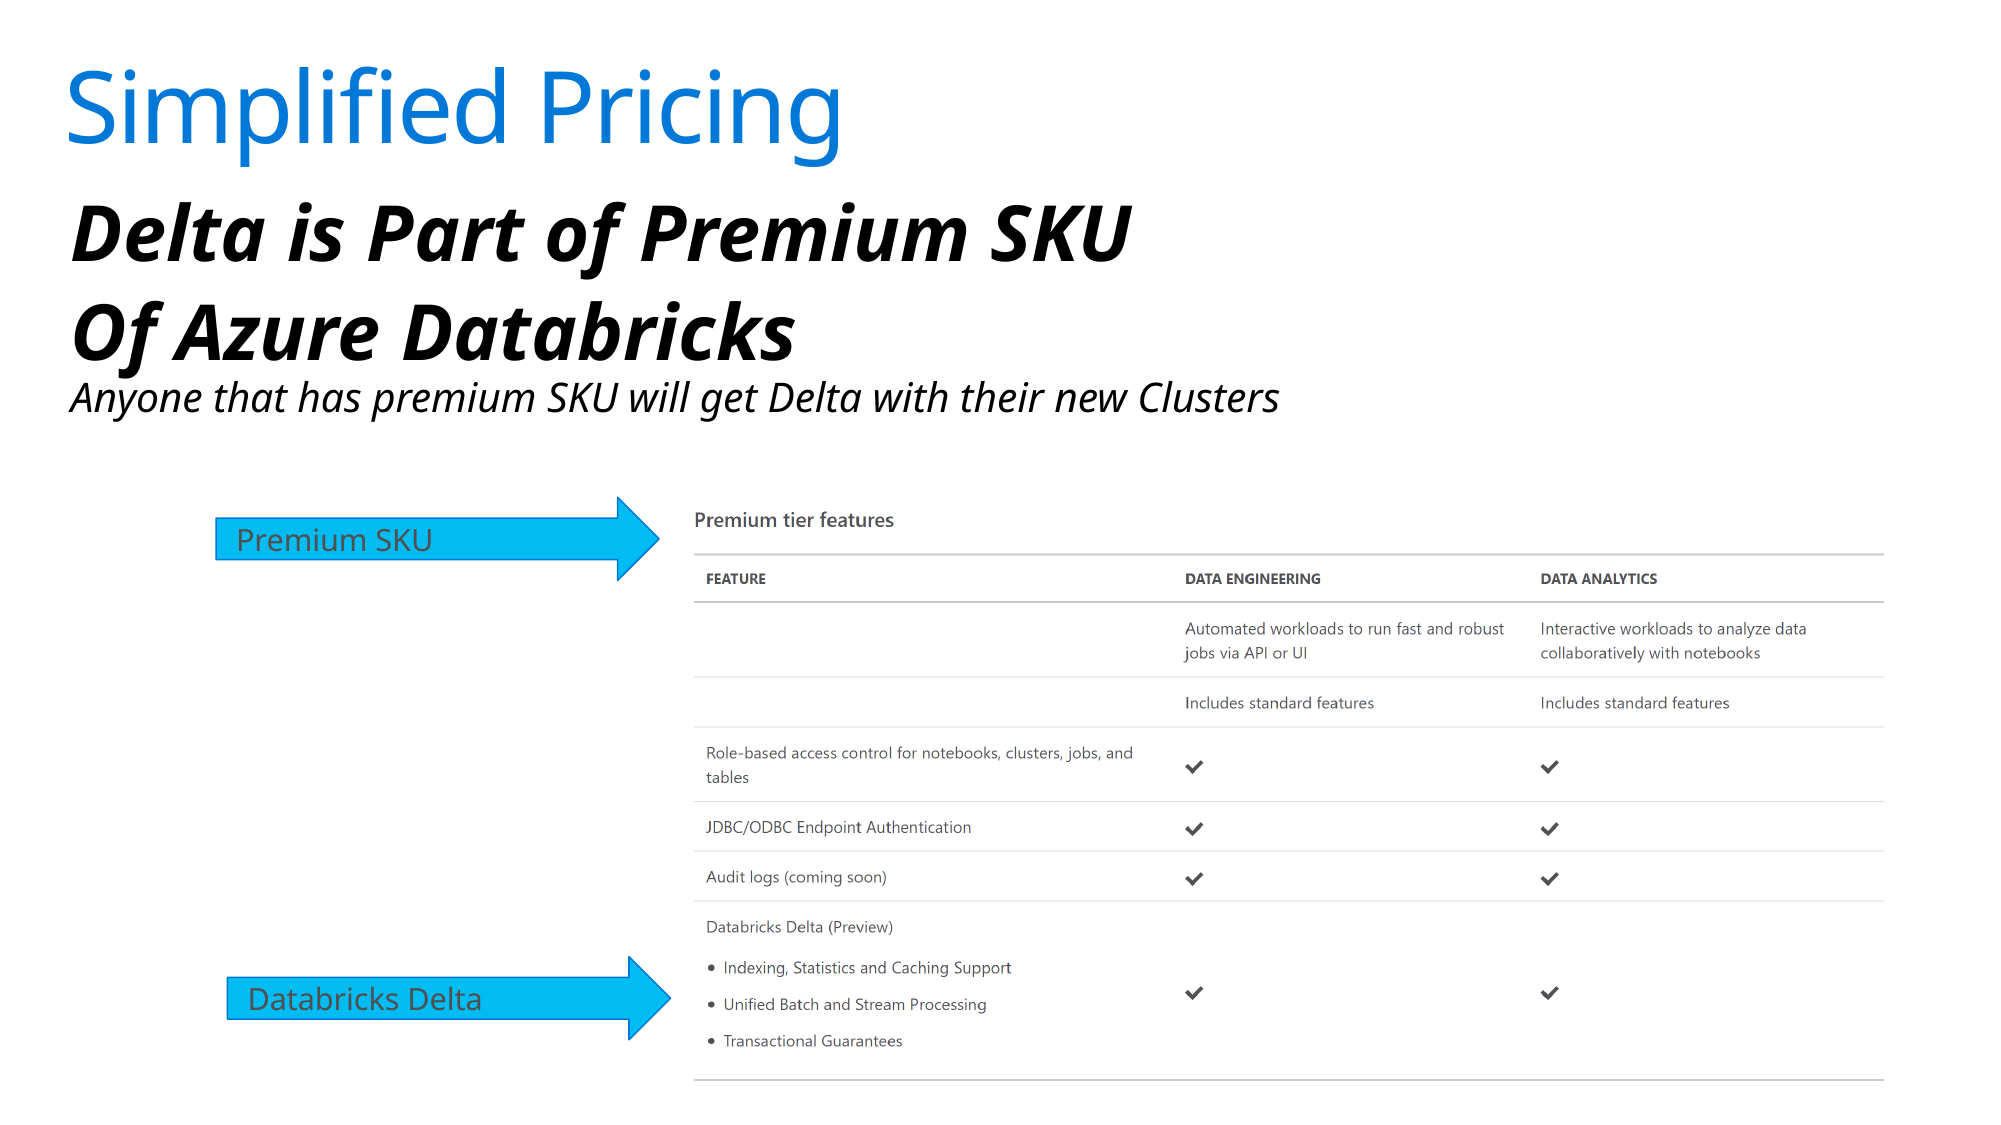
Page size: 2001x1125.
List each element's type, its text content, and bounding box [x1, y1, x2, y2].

list Delta is Part of Premium SKU Of Azure Databricks Anyone that has premium SKU will get Delta with their new Clusters [50, 184, 1963, 511]
picture [680, 493, 1903, 1106]
title Simplified Pricing [44, 47, 1957, 196]
text_box Databricks Delta [227, 956, 671, 1040]
text_box Premium SKU [216, 497, 660, 581]
